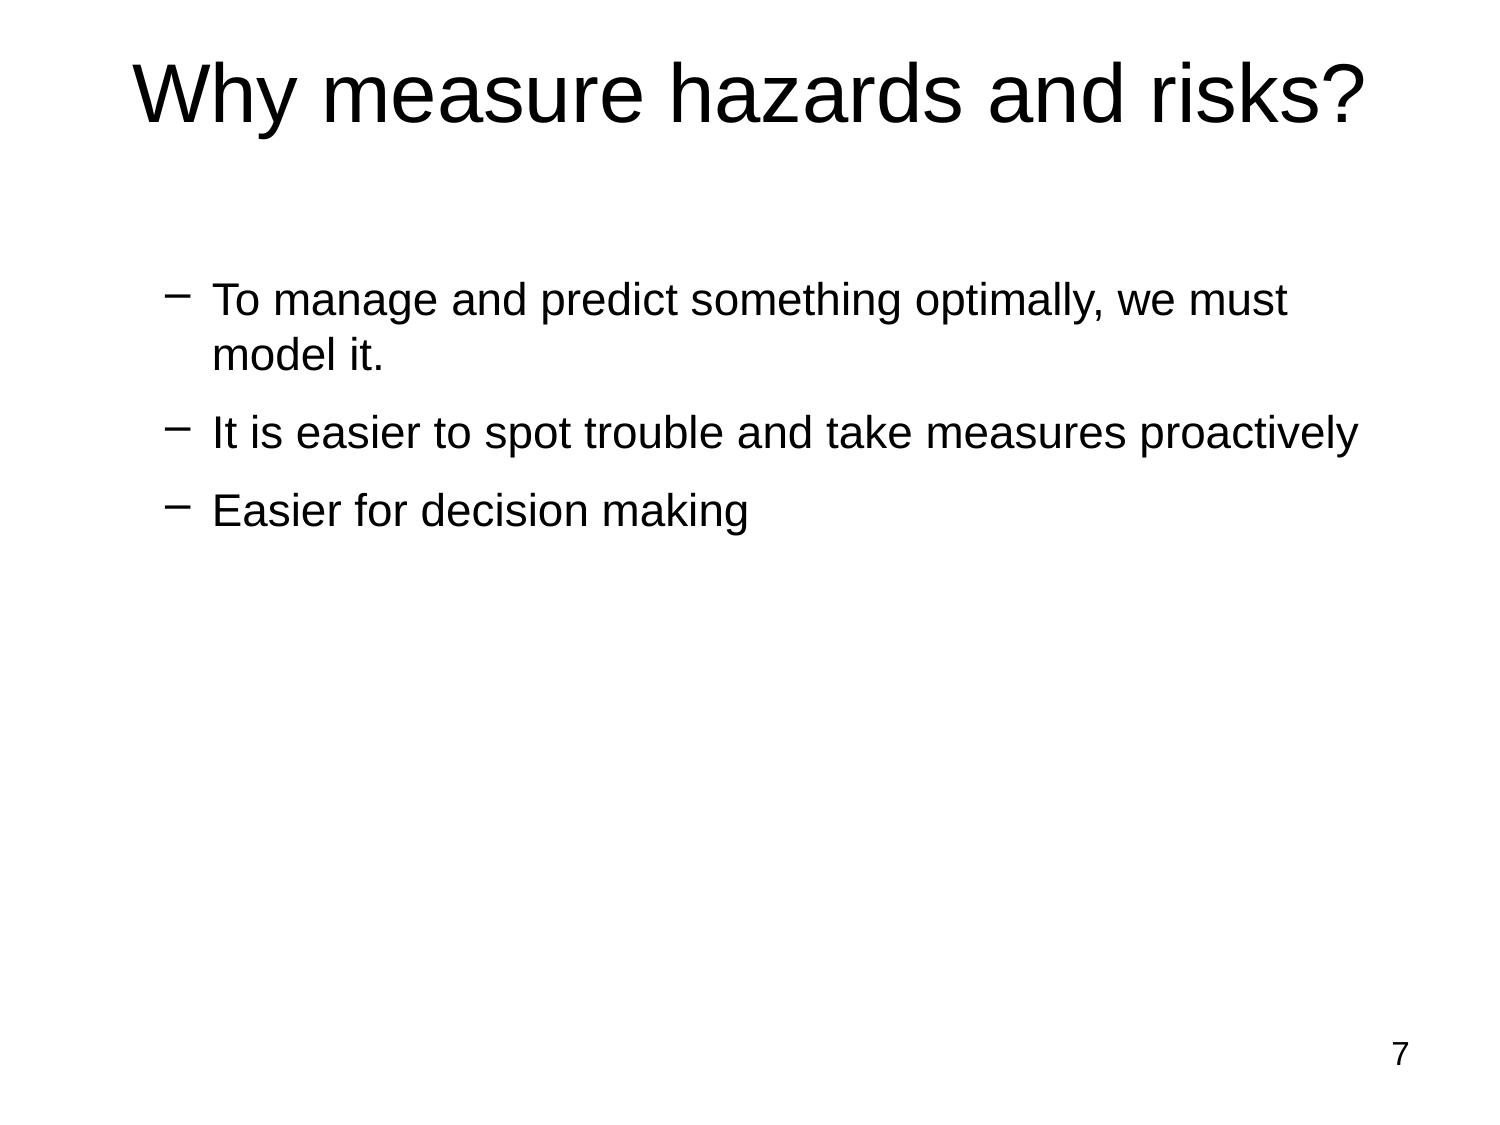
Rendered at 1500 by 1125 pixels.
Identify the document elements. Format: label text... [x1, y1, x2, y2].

slide_number 7 [1074, 1024, 1426, 1103]
title Why measure hazards and risks? [75, 45, 1425, 233]
list To manage and predict something optimally, we must model it. It is easier to spot trouble and take measures proactively Easier for decision making [75, 262, 1425, 1005]
